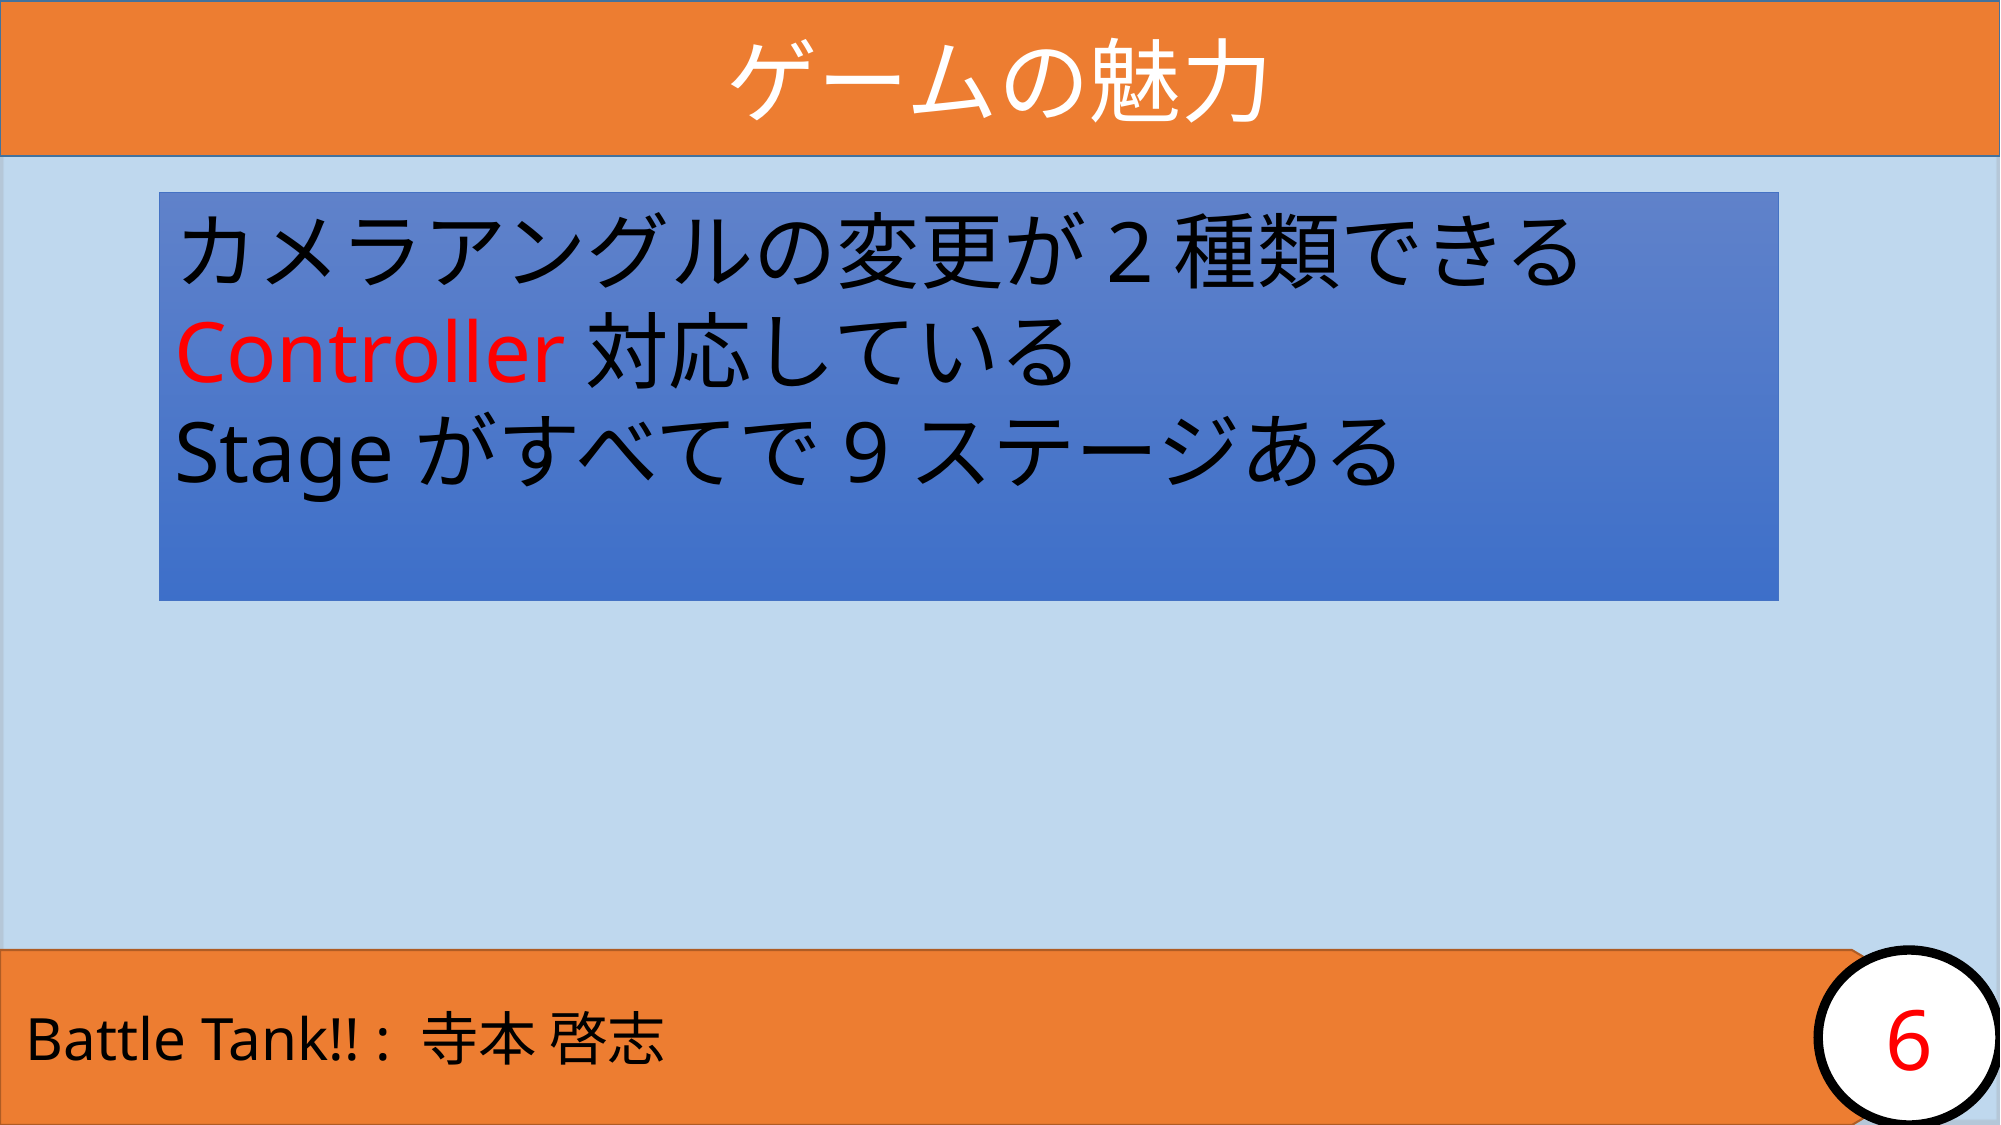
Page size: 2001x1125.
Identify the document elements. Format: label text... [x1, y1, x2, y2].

text_box Battle Tank!! : 寺本 啓志 [10, 994, 682, 1080]
text_box 6 [1817, 948, 2000, 1125]
text_box [0, 948, 1868, 1125]
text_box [159, 192, 1779, 612]
text_box ゲームの魅力 [0, 0, 2000, 157]
